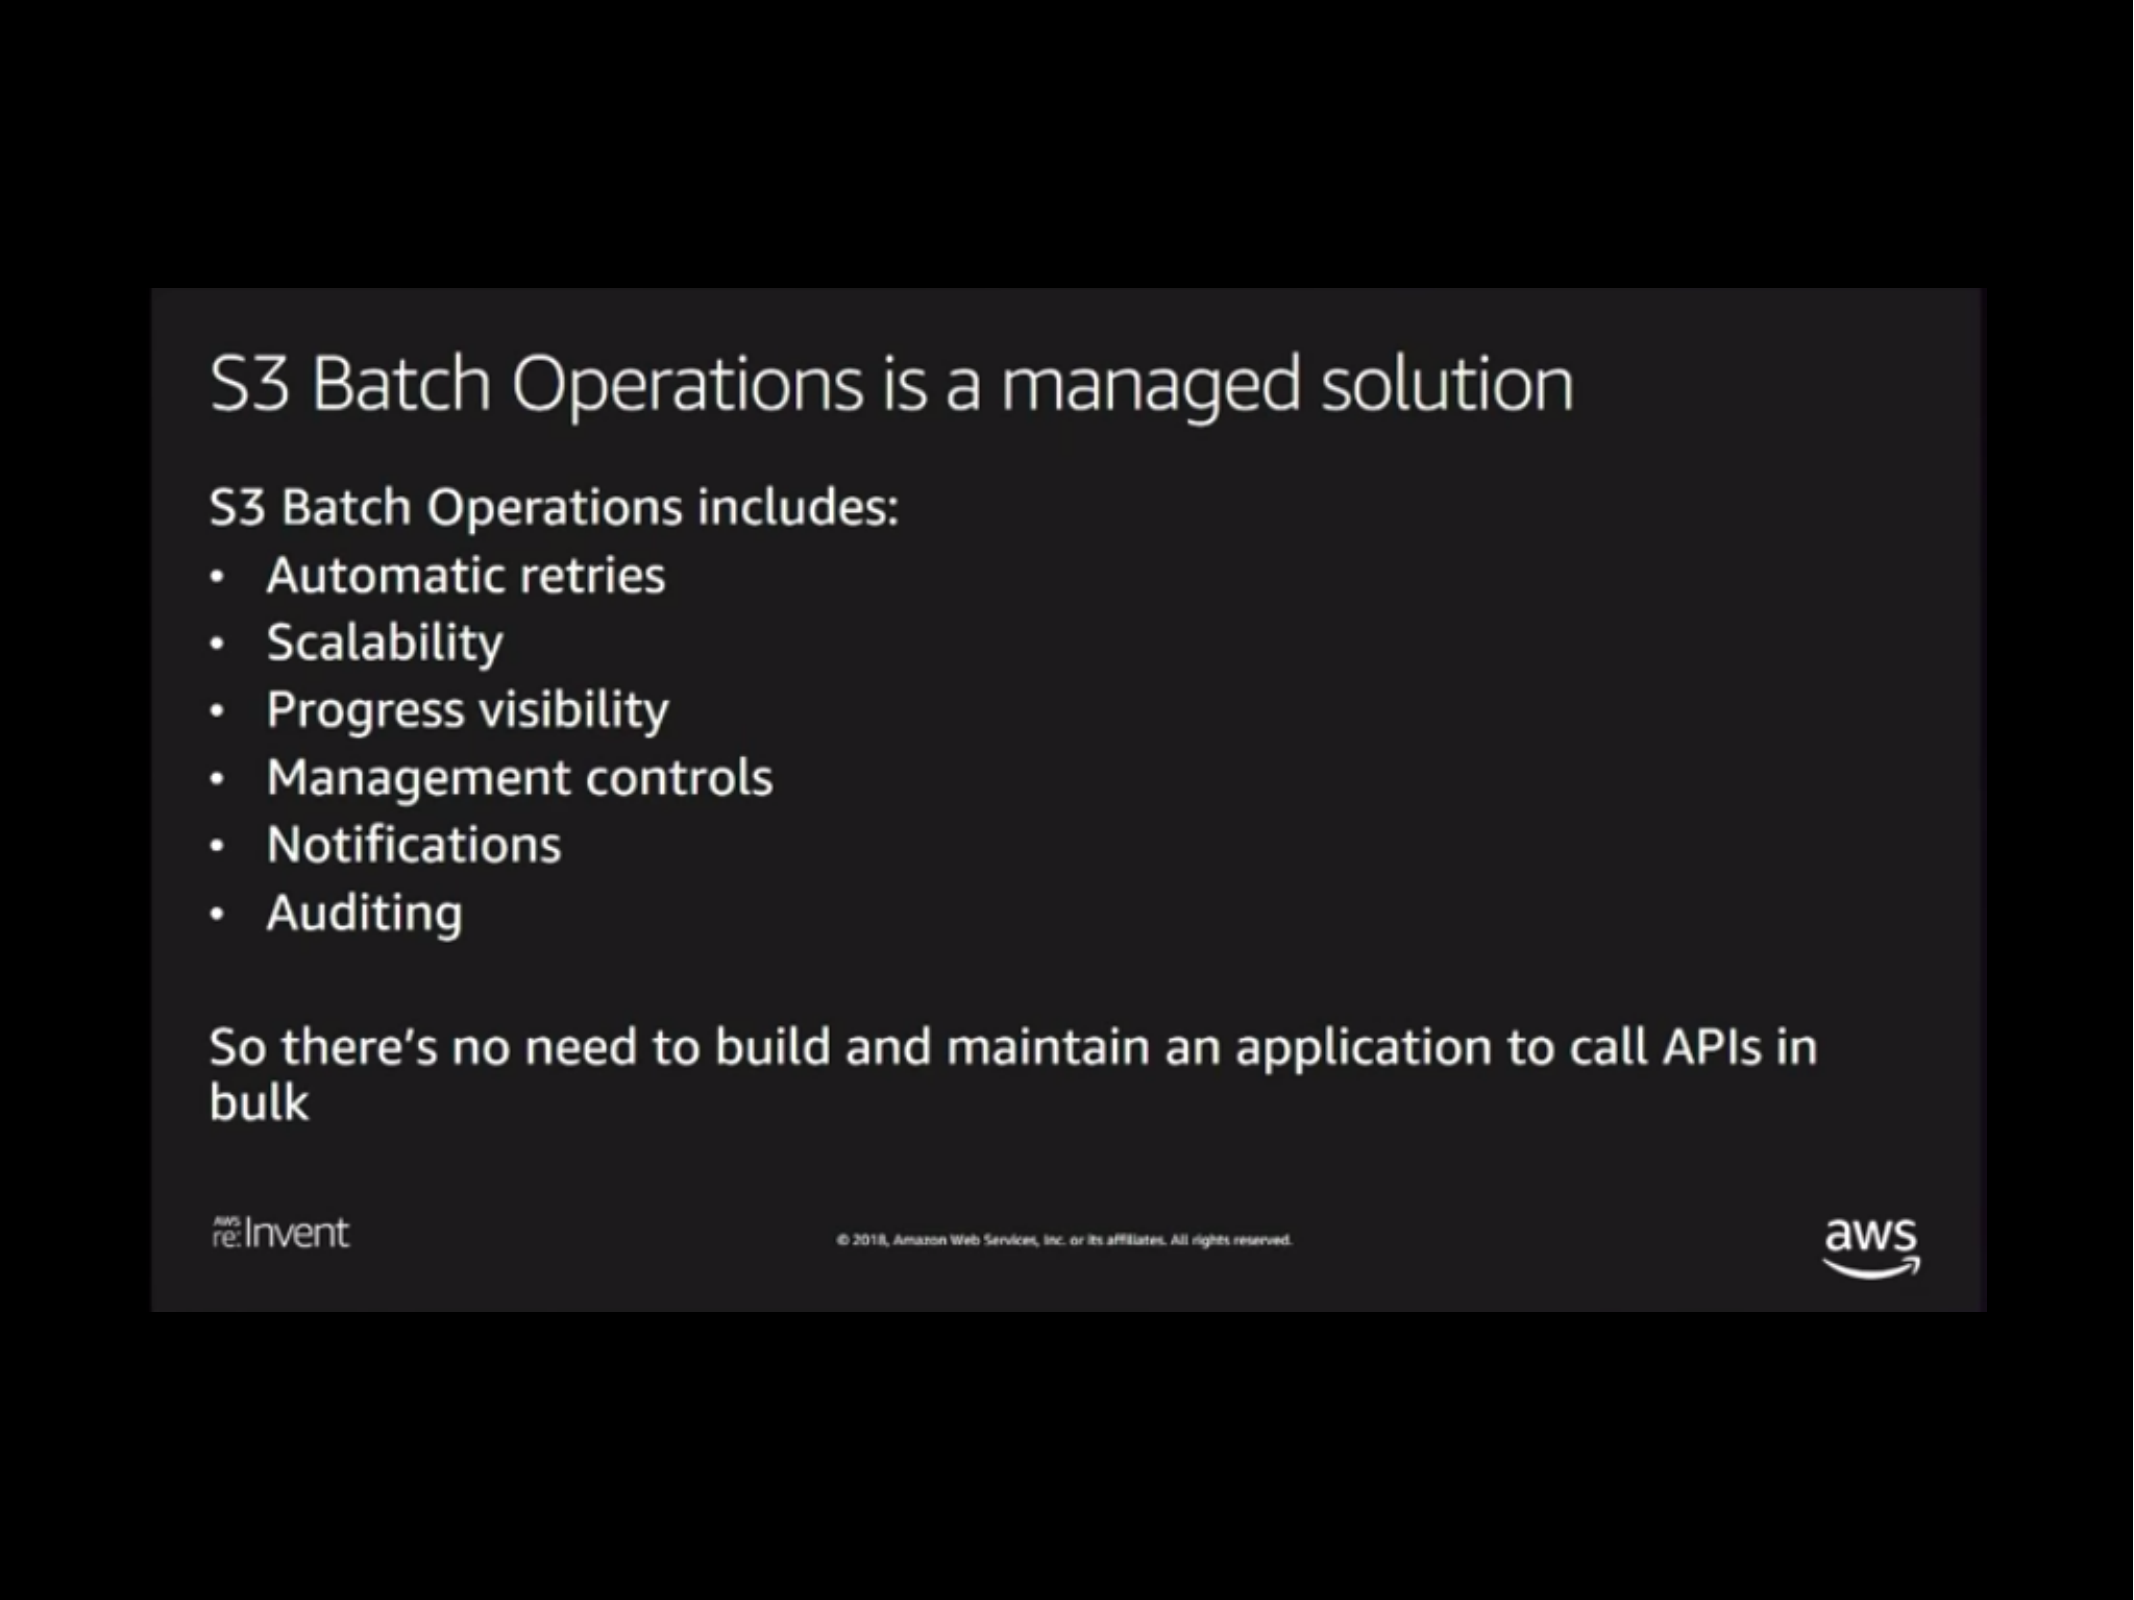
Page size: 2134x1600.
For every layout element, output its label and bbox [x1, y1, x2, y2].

picture [146, 288, 1987, 1312]
